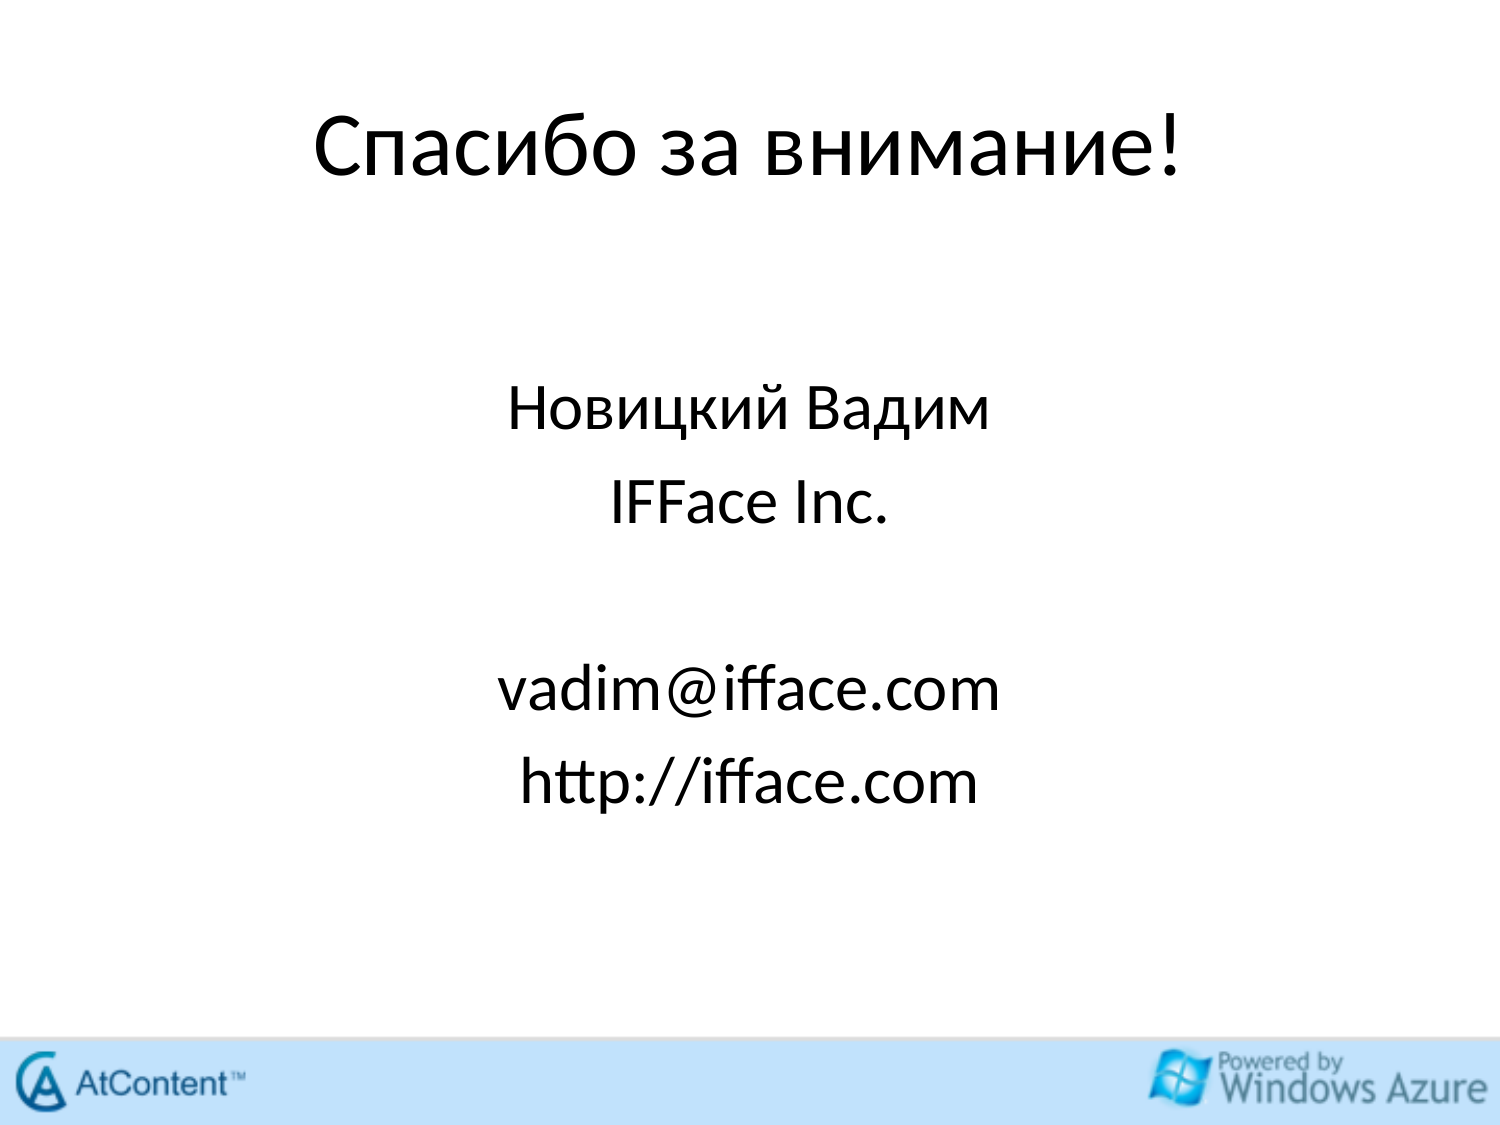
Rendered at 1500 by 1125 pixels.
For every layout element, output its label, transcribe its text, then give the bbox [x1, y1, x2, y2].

picture [0, 0, 1500, 1125]
title Спасибо за внимание! [75, 45, 1425, 233]
list Новицкий Вадим IFFace Inc. vadim@ifface.com http://ifface.com [75, 262, 1425, 1005]
